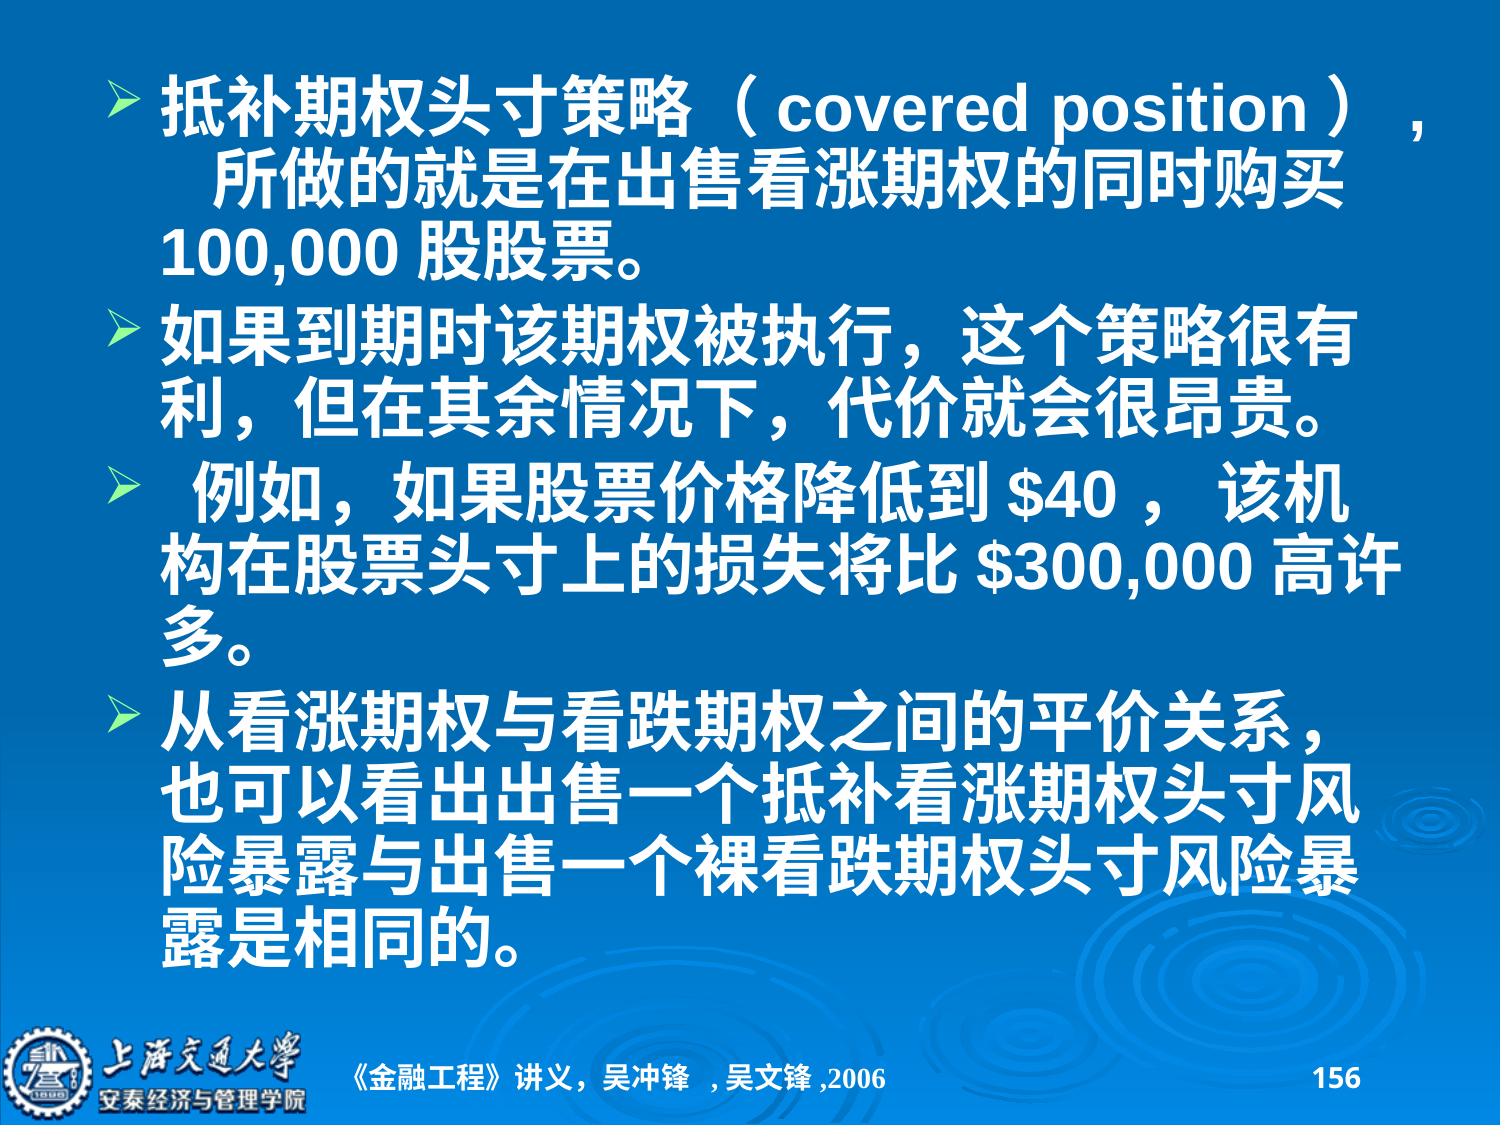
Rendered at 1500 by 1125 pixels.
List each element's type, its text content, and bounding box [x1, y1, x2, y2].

list 抵补期权头寸策略（covered position）, 所做的就是在出售看涨期权的同时购买100,000股股票。 如果到期时该期权被执行，这个策略很有利，但在其余情况下，代价就会很昂贵。 例如，如果股票价格降低到$40， 该机构在股票头寸上的损失将比$300,000高许多。 从看涨期权与看跌期权之间的平价关系，也可以看出出售一个抵补看涨期权头寸风险暴露与出售一个裸看跌期权头寸风险暴露是相同的。 [88, 66, 1426, 979]
picture [0, 1017, 313, 1125]
